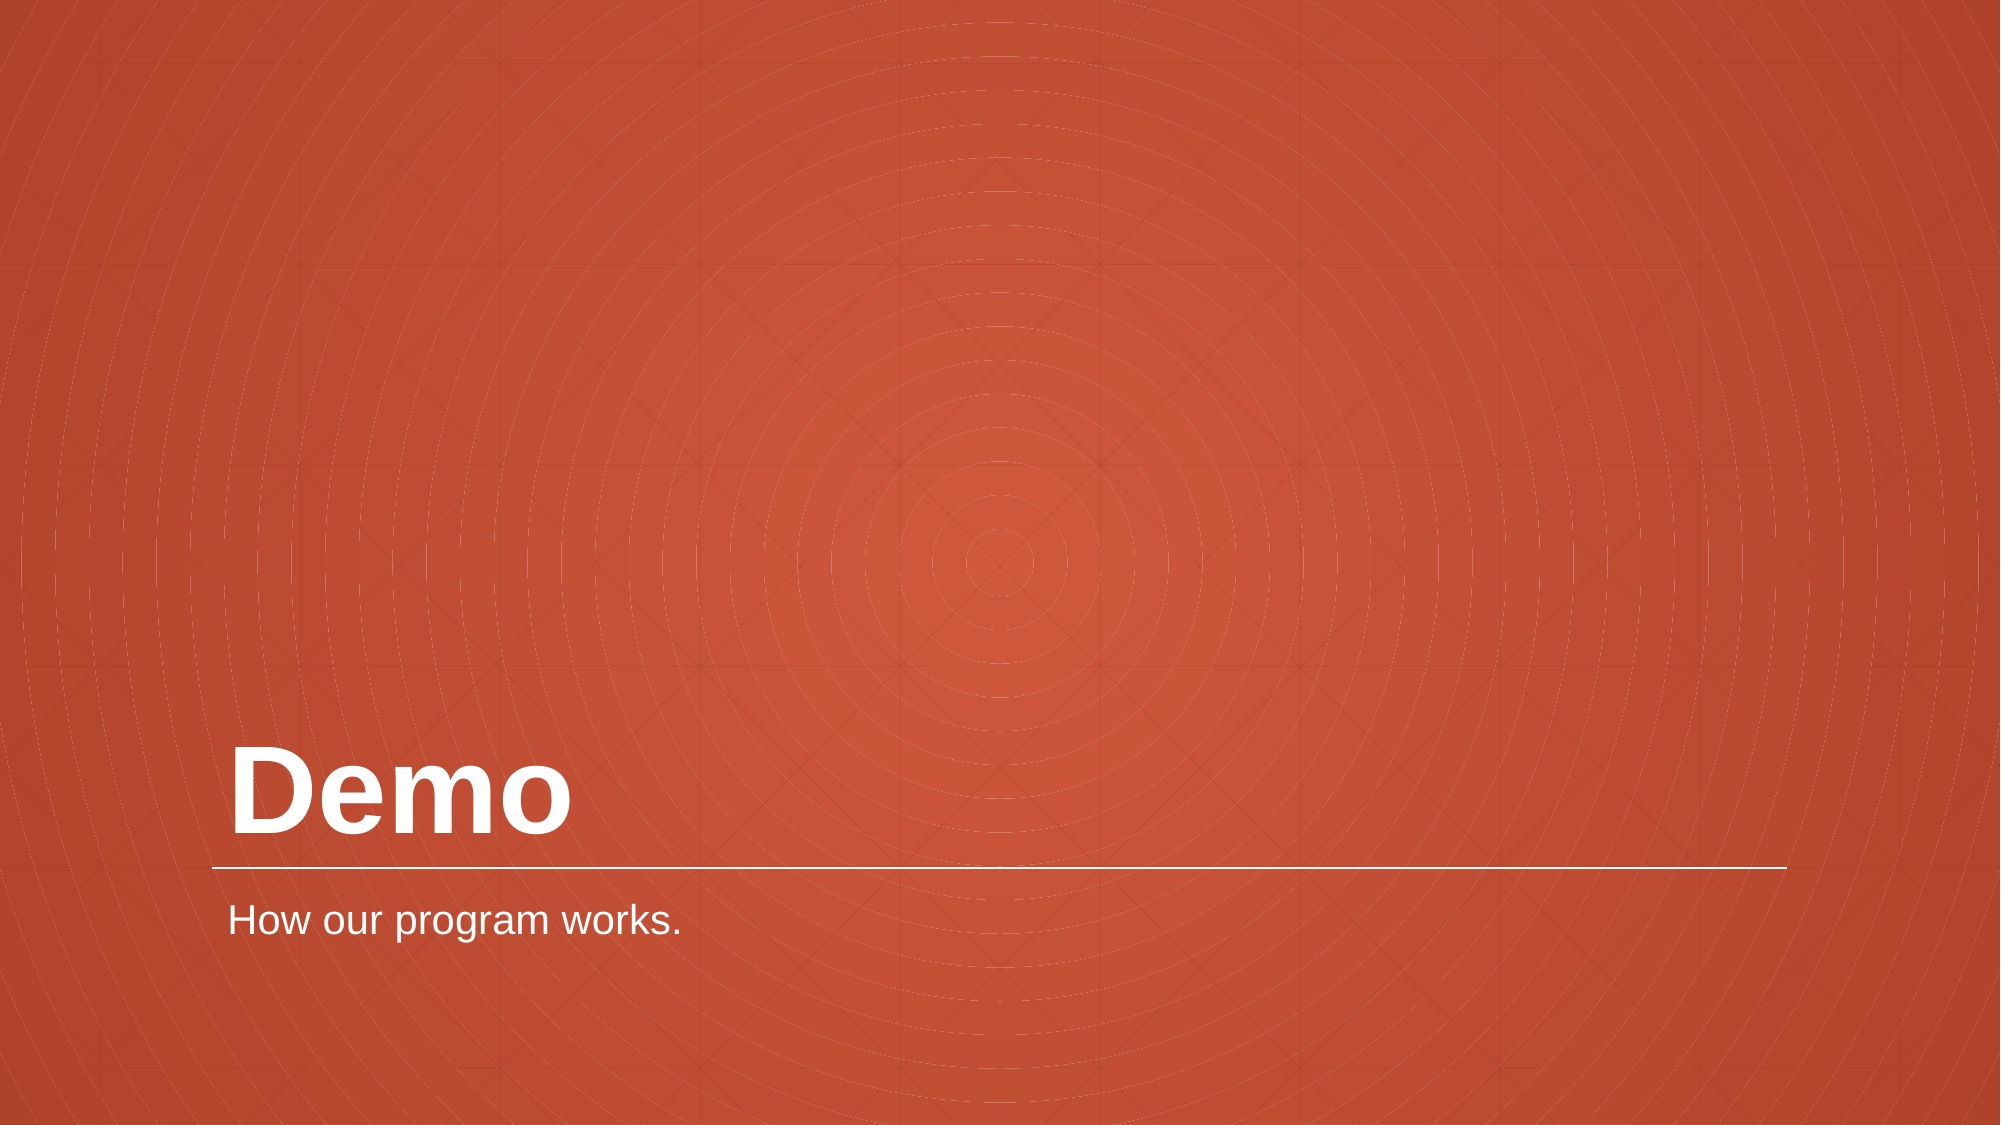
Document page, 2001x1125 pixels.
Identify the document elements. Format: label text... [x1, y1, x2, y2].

title Demo [212, 416, 1788, 867]
list How our program works. [212, 891, 1788, 966]
